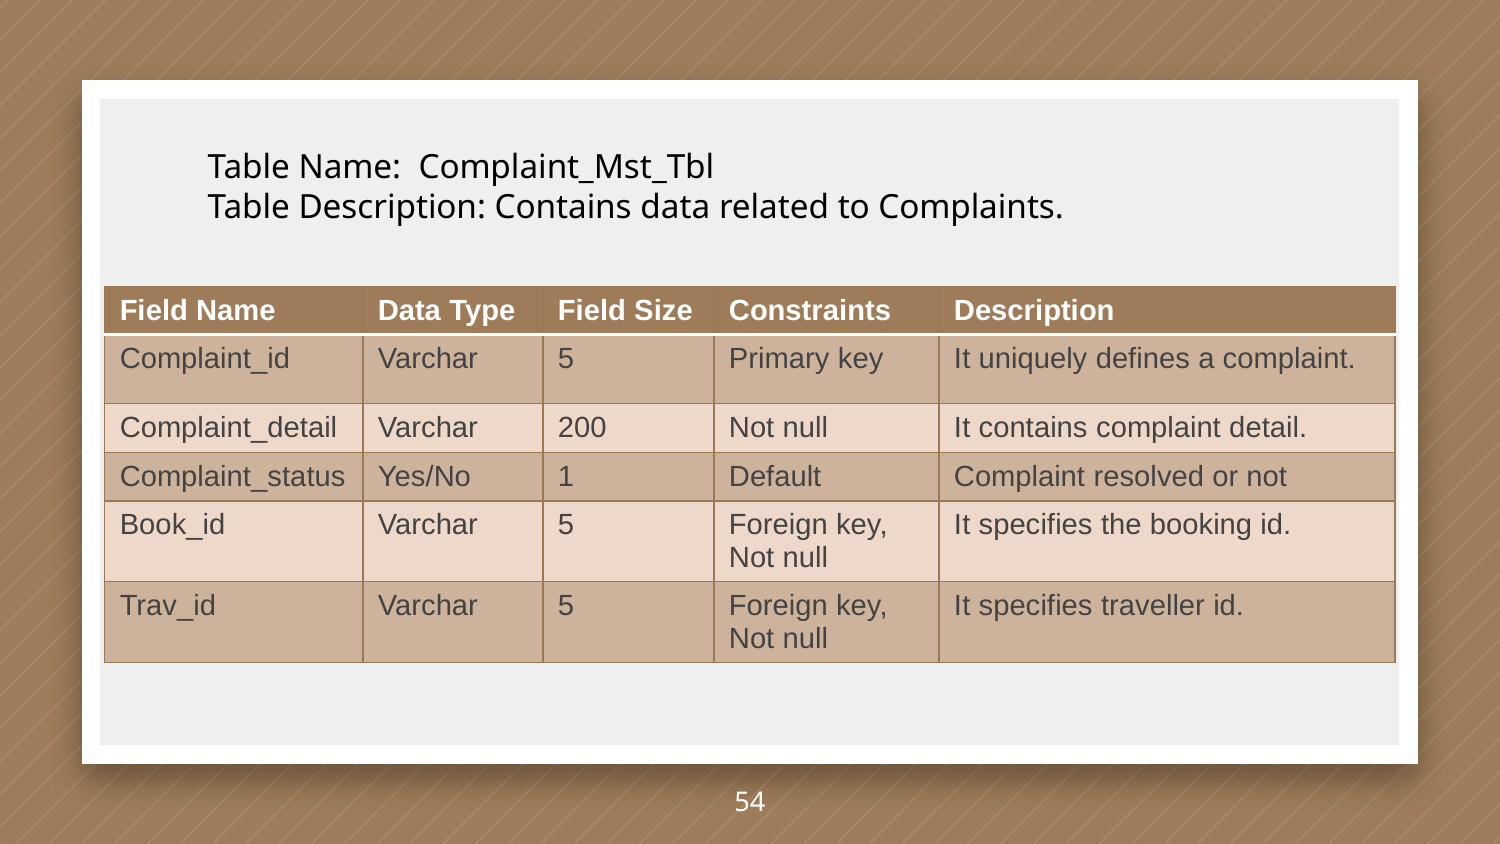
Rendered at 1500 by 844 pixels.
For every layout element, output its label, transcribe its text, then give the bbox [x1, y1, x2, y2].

table_cell Varchar [364, 336, 542, 403]
table_cell Varchar [364, 404, 542, 452]
table_cell 5 [544, 502, 713, 581]
table_cell Primary key [715, 336, 938, 403]
table_cell Varchar [364, 582, 542, 662]
table_cell Trav_id [105, 582, 362, 662]
table_cell Varchar [364, 502, 542, 581]
table_header Field Size [544, 287, 713, 333]
text_box Table Name: Complaint_Mst_Tbl Table Description: Contains data related to Complaints. [192, 137, 1308, 233]
table_cell Not null [715, 404, 938, 452]
table_cell 5 [544, 582, 713, 662]
table_cell It contains complaint detail. [940, 404, 1394, 452]
table_cell Complaint_id [105, 336, 362, 403]
table_cell It specifies the booking id. [940, 502, 1394, 581]
table_header Constraints [715, 287, 938, 333]
table_cell Foreign key, Not null [715, 502, 938, 581]
table_cell Default [715, 453, 938, 500]
table_cell It uniquely defines a complaint. [940, 336, 1394, 403]
slide_number 54 [0, 762, 1500, 844]
table_cell 200 [544, 404, 713, 452]
table_cell Complaint resolved or not [940, 453, 1394, 500]
table_cell Complaint_detail [105, 404, 362, 452]
table_cell Foreign key, Not null [715, 582, 938, 662]
table_cell 5 [544, 336, 713, 403]
table_cell It specifies traveller id. [940, 582, 1394, 662]
table_header Field Name [105, 287, 362, 333]
table_cell Complaint_status [105, 453, 362, 500]
table_cell Book_id [105, 502, 362, 581]
table_header Data Type [364, 287, 542, 333]
table_cell Yes/No [364, 453, 542, 500]
table_header Description [940, 287, 1394, 333]
table_cell 1 [544, 453, 713, 500]
